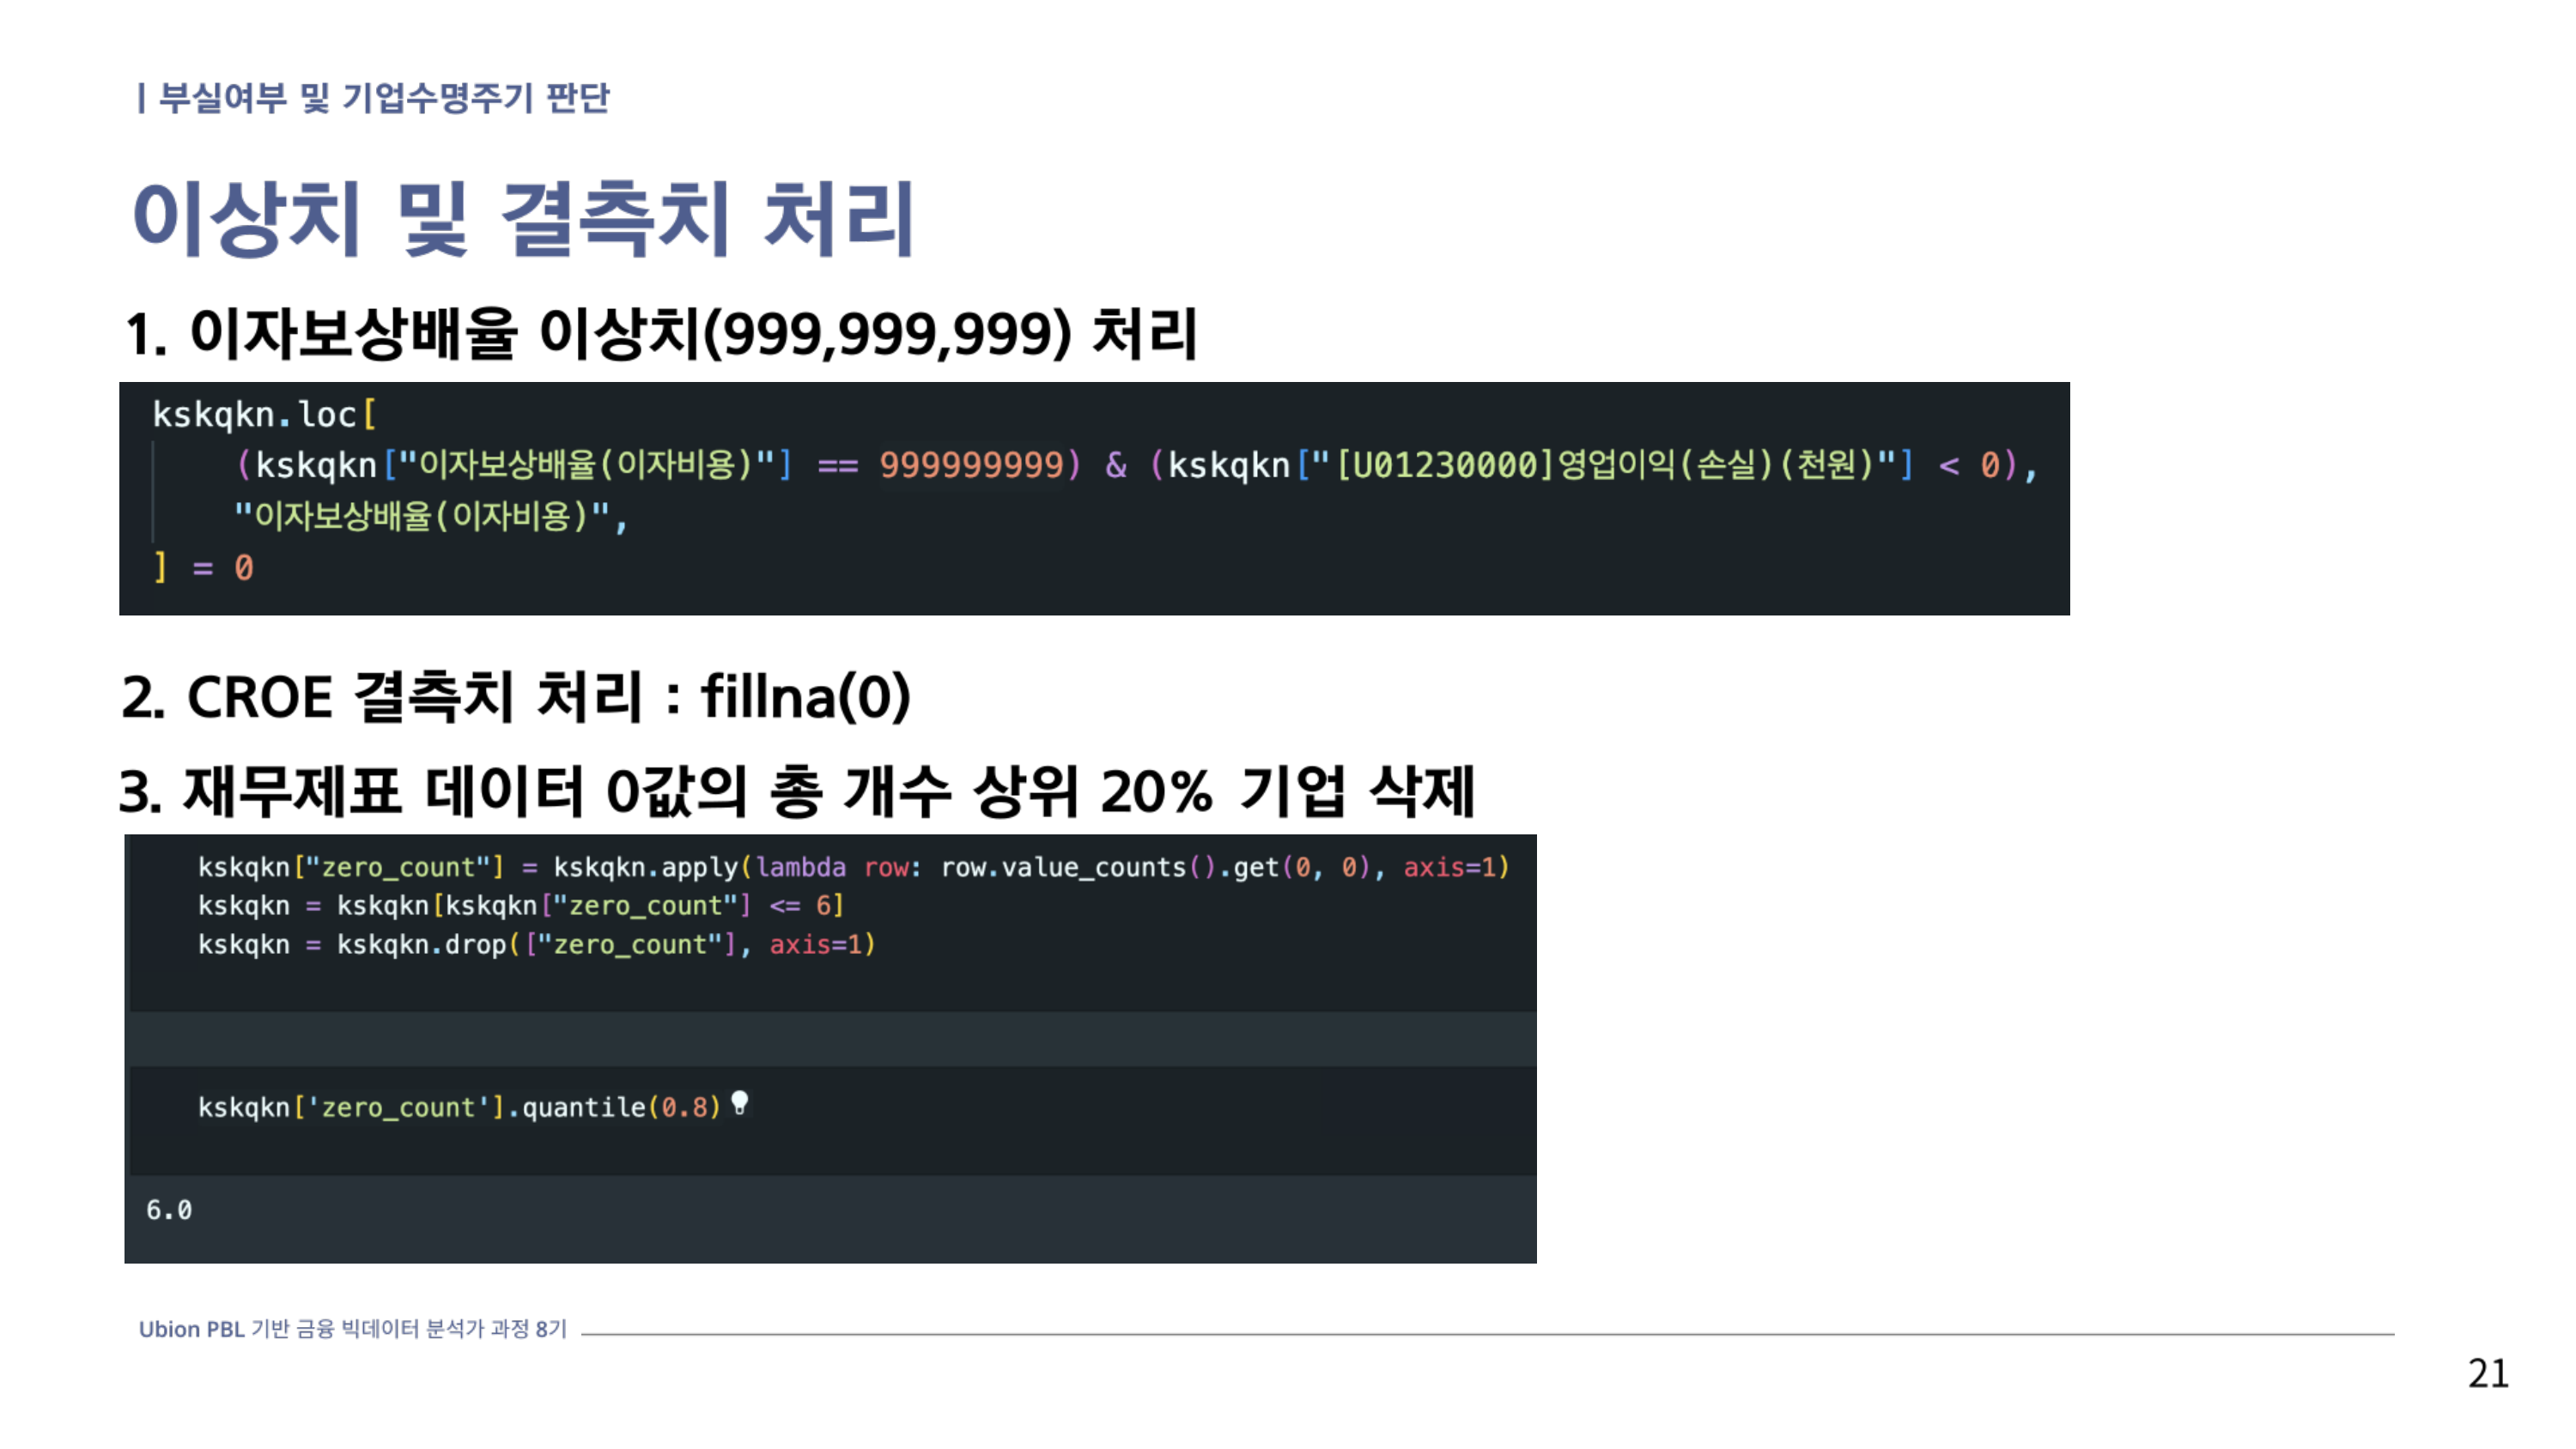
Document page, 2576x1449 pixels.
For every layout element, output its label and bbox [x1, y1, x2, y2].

text_box [118, 382, 2070, 616]
picture [2026, 1319, 2576, 1436]
picture [99, 59, 1257, 433]
picture [131, 1307, 587, 1364]
text_box [125, 899, 1537, 1264]
text_box [591, 1331, 2020, 1339]
picture [100, 631, 1534, 892]
